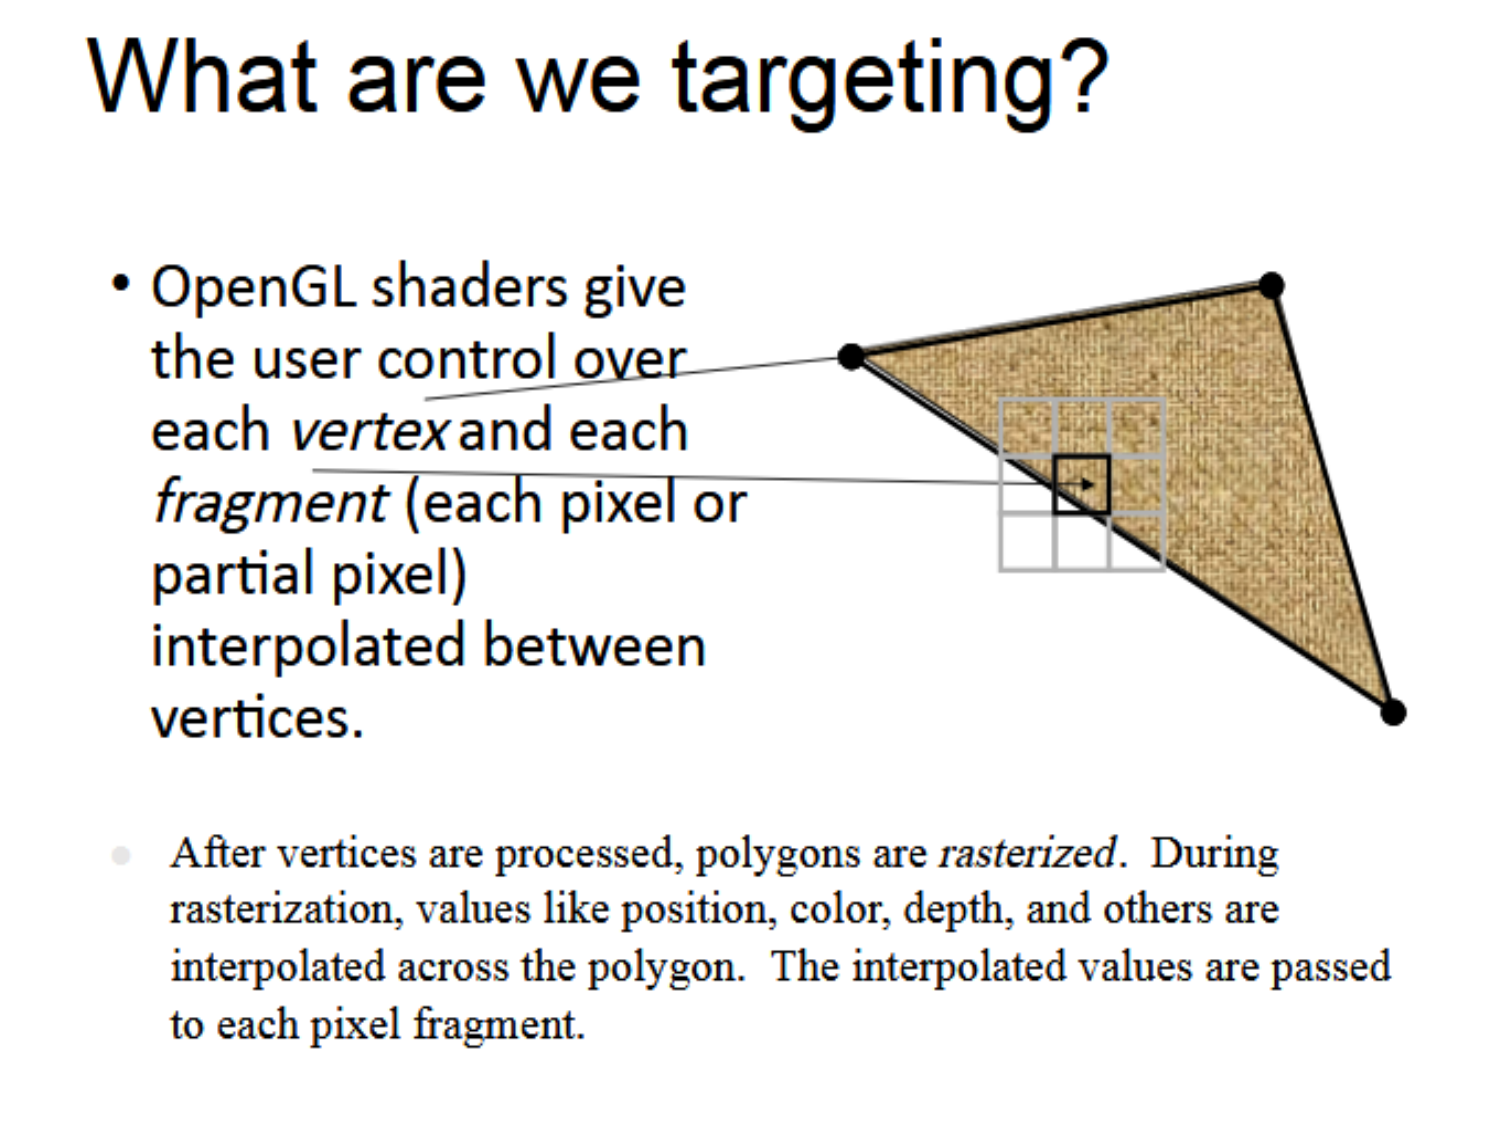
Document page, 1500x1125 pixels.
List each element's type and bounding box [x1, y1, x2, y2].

list [0, 0, 1500, 1125]
